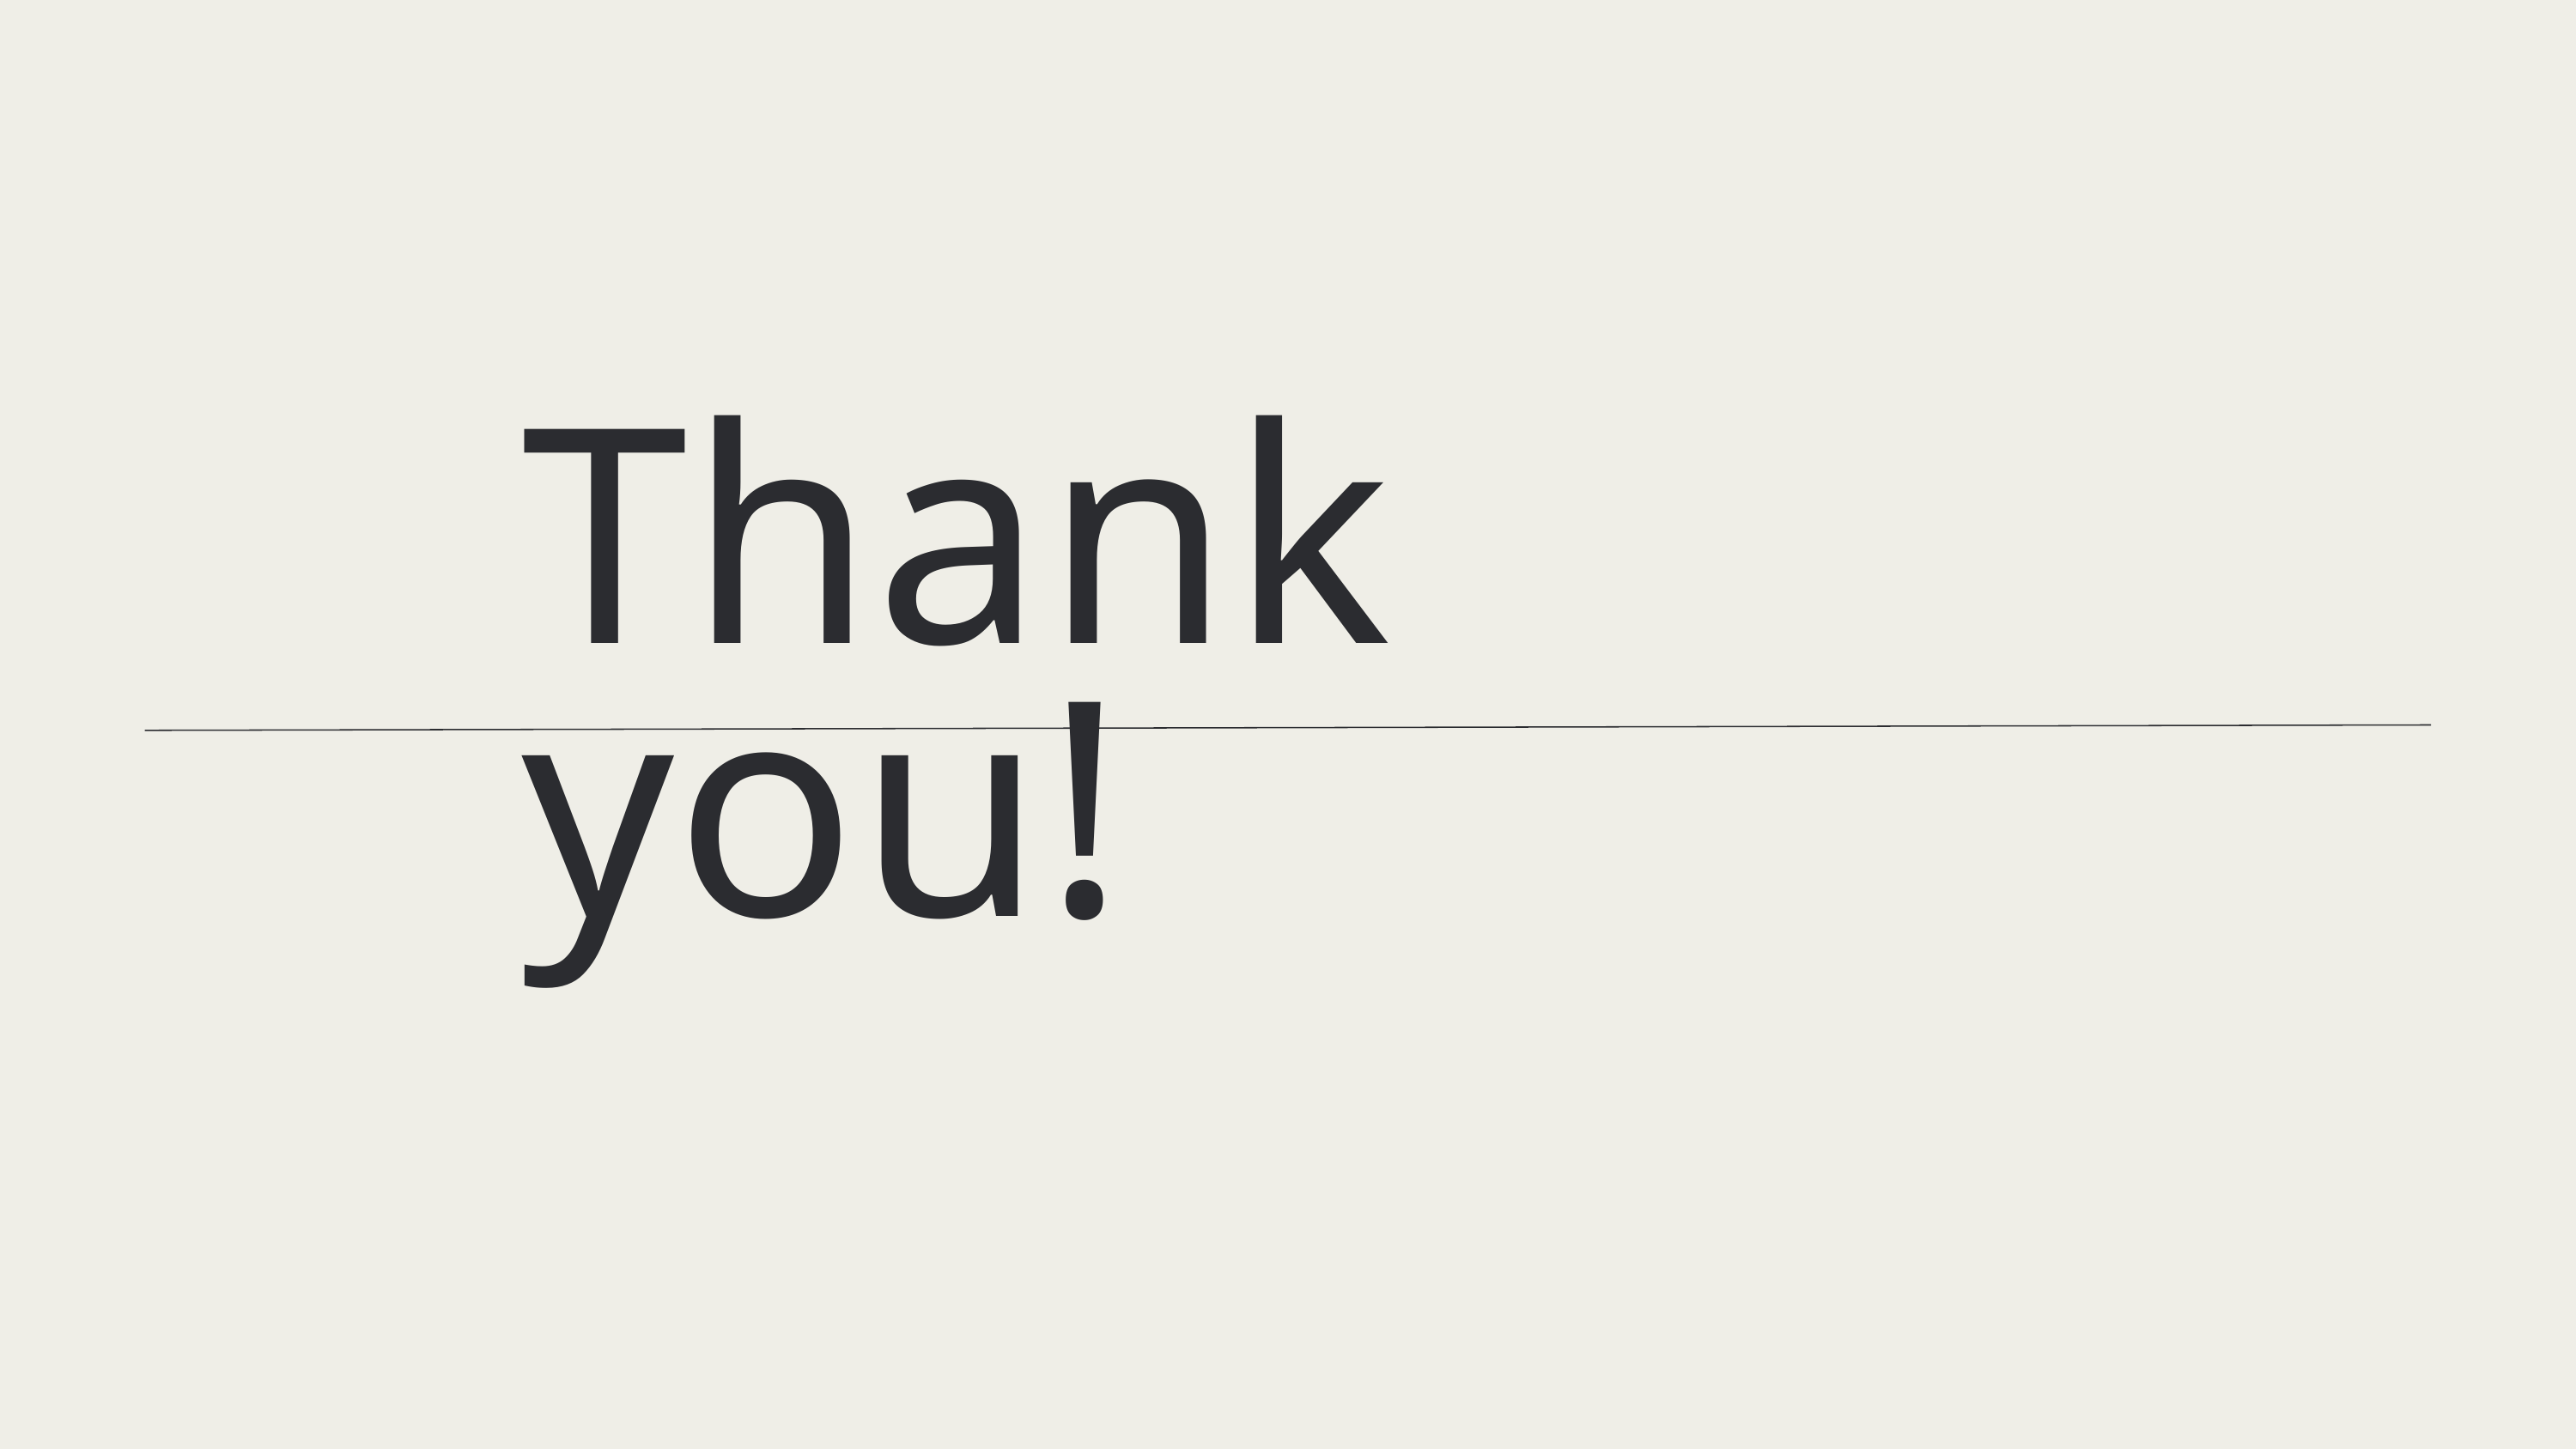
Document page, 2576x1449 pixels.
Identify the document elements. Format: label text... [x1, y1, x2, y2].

text_box Thank you! [521, 430, 2055, 977]
